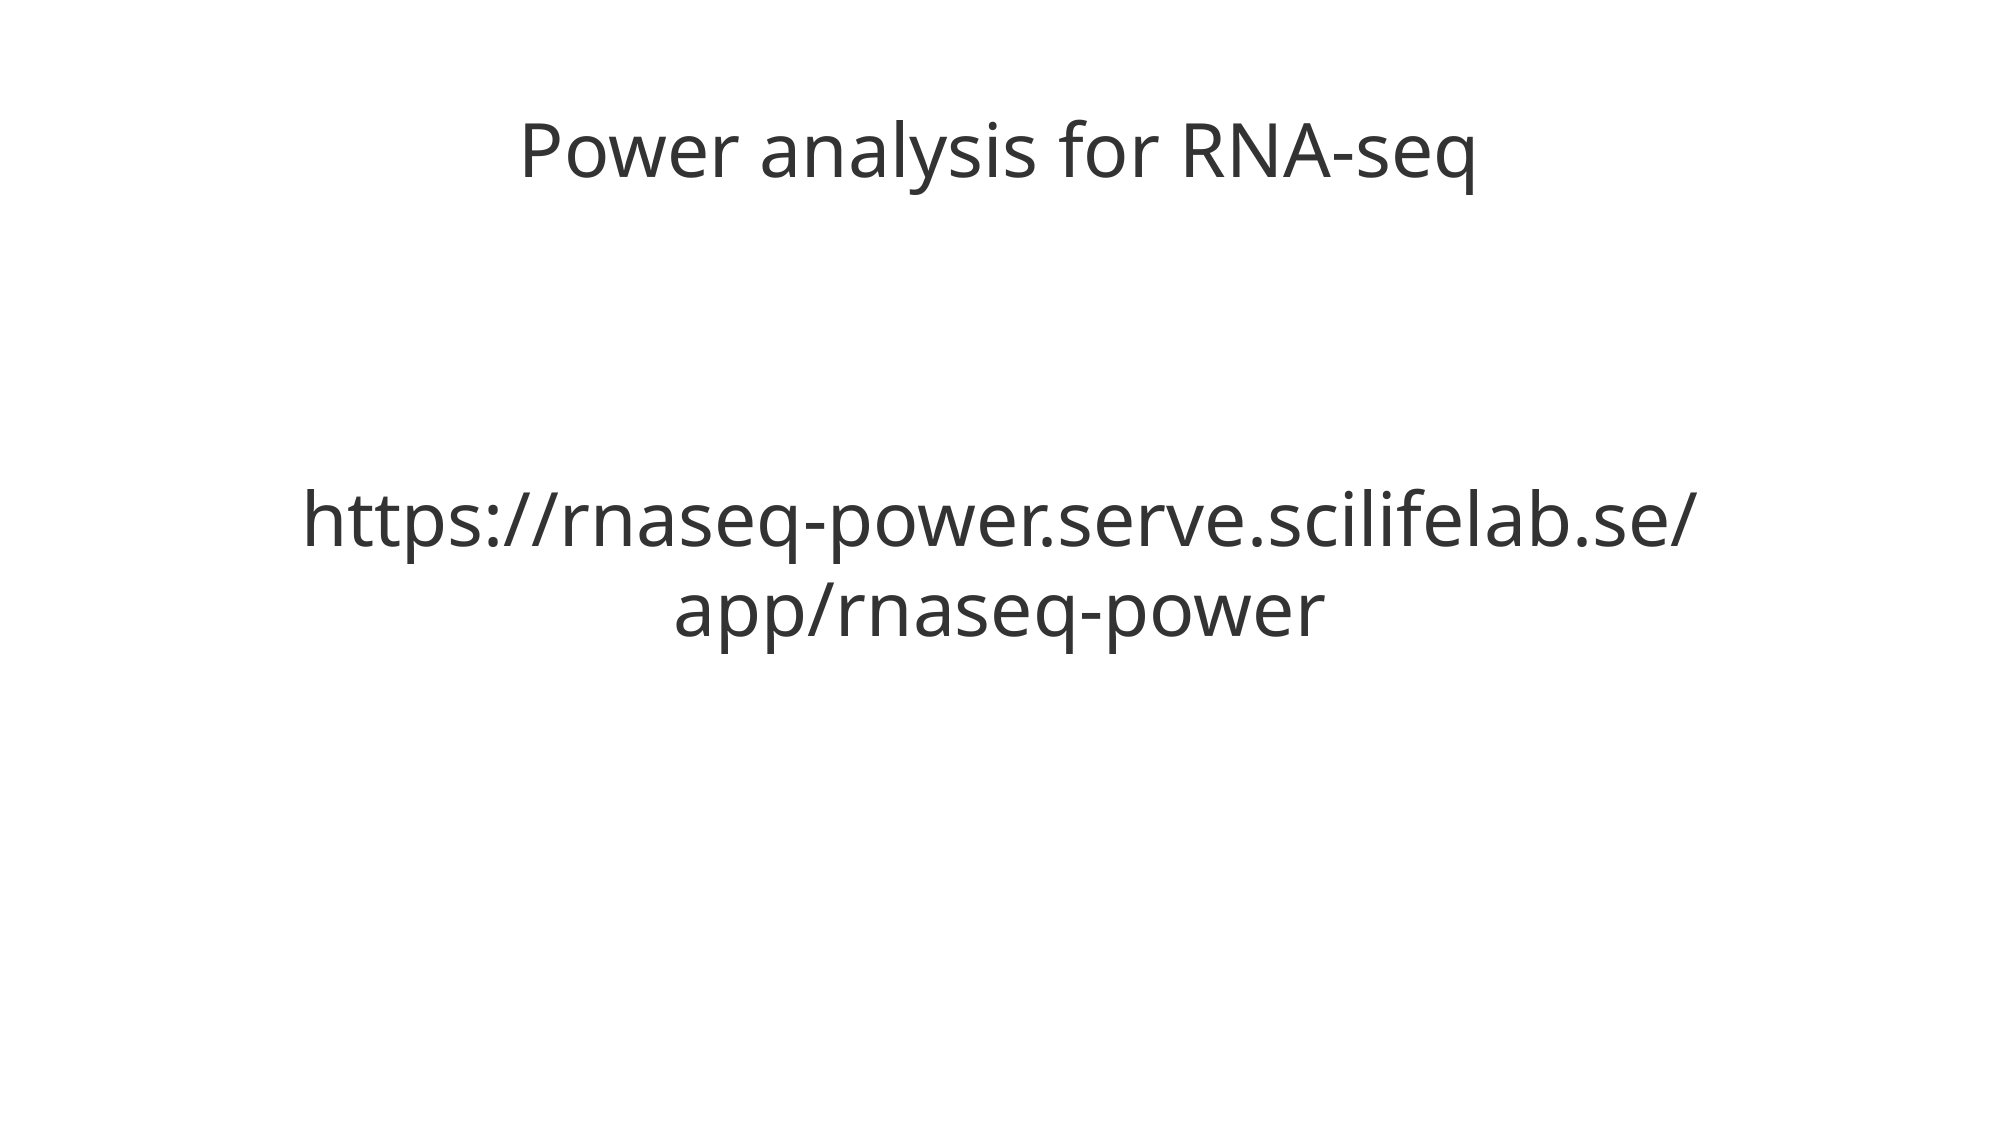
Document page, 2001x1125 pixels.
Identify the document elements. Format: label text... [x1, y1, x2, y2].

text_box https://rnaseq-power.serve.scilifelab.se/app/rnaseq-power [240, 463, 1759, 659]
text_box Power analysis for RNA-seq [300, 94, 1700, 200]
